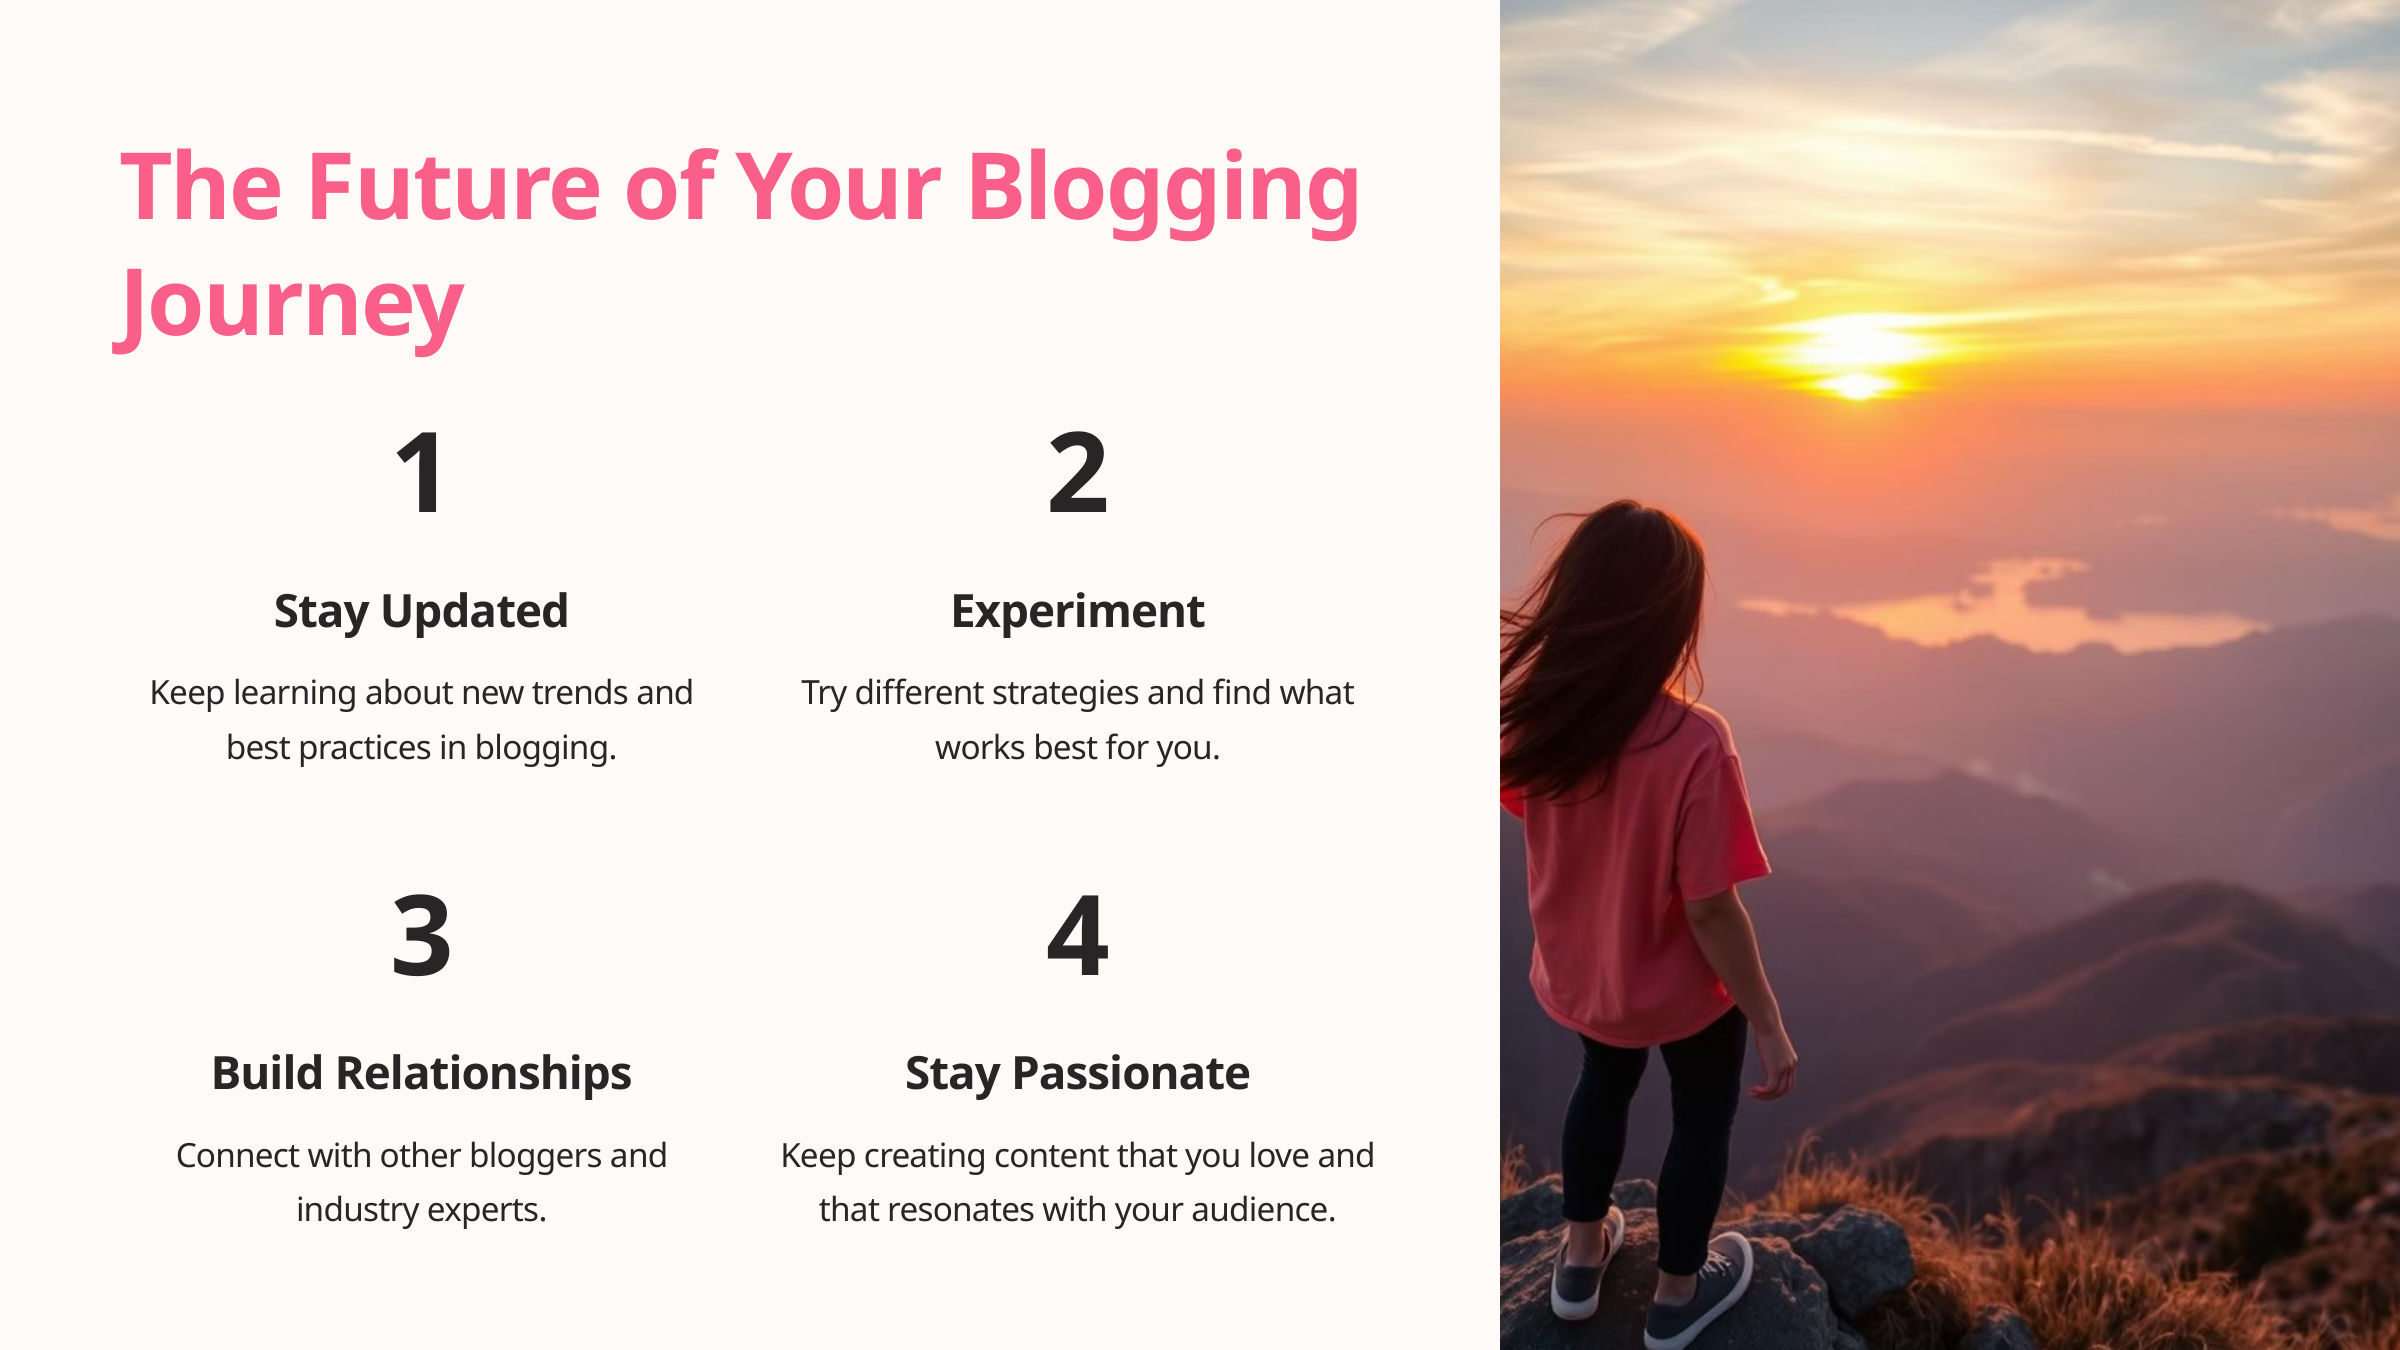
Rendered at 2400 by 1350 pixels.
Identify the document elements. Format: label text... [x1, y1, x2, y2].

text_box The Future of Your Blogging Journey [119, 121, 1381, 356]
picture [1499, 0, 2400, 1350]
text_box Build Relationships [187, 1040, 657, 1100]
text_box 4 [775, 885, 1381, 999]
text_box 1 [119, 423, 725, 536]
text_box Experiment [843, 578, 1313, 637]
text_box Connect with other bloggers and industry experts. [119, 1119, 725, 1229]
text_box Try different strategies and find what works best for you. [775, 657, 1381, 767]
text_box Keep learning about new trends and best practices in blogging. [119, 657, 725, 767]
text_box 3 [119, 885, 725, 999]
text_box 2 [775, 423, 1381, 536]
text_box Stay Passionate [843, 1040, 1313, 1100]
text_box Stay Updated [187, 578, 657, 637]
text_box Keep creating content that you love and that resonates with your audience. [775, 1119, 1381, 1229]
